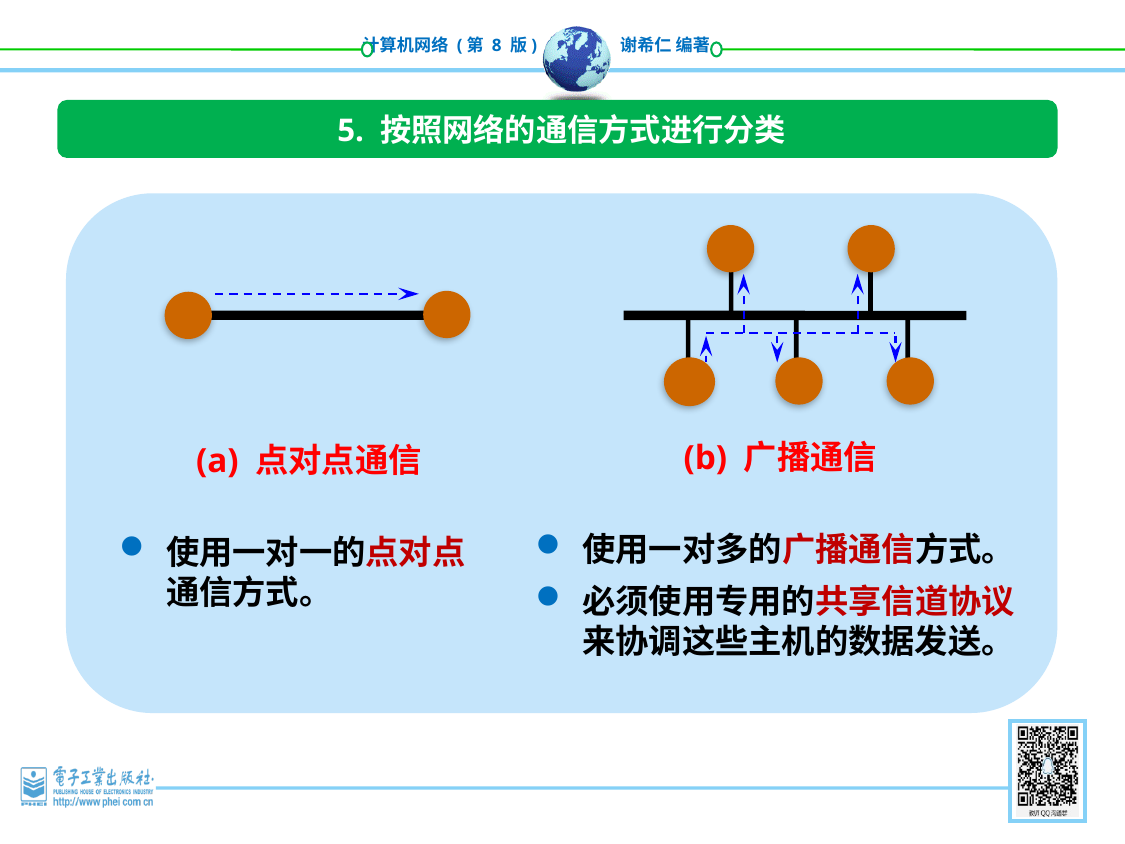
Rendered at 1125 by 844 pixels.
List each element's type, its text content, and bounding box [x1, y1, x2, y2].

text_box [65, 193, 1058, 714]
list 5. 按照网络的通信方式进行分类 [153, 99, 970, 158]
picture [540, 24, 612, 99]
picture [1016, 724, 1079, 817]
picture [17, 764, 156, 809]
